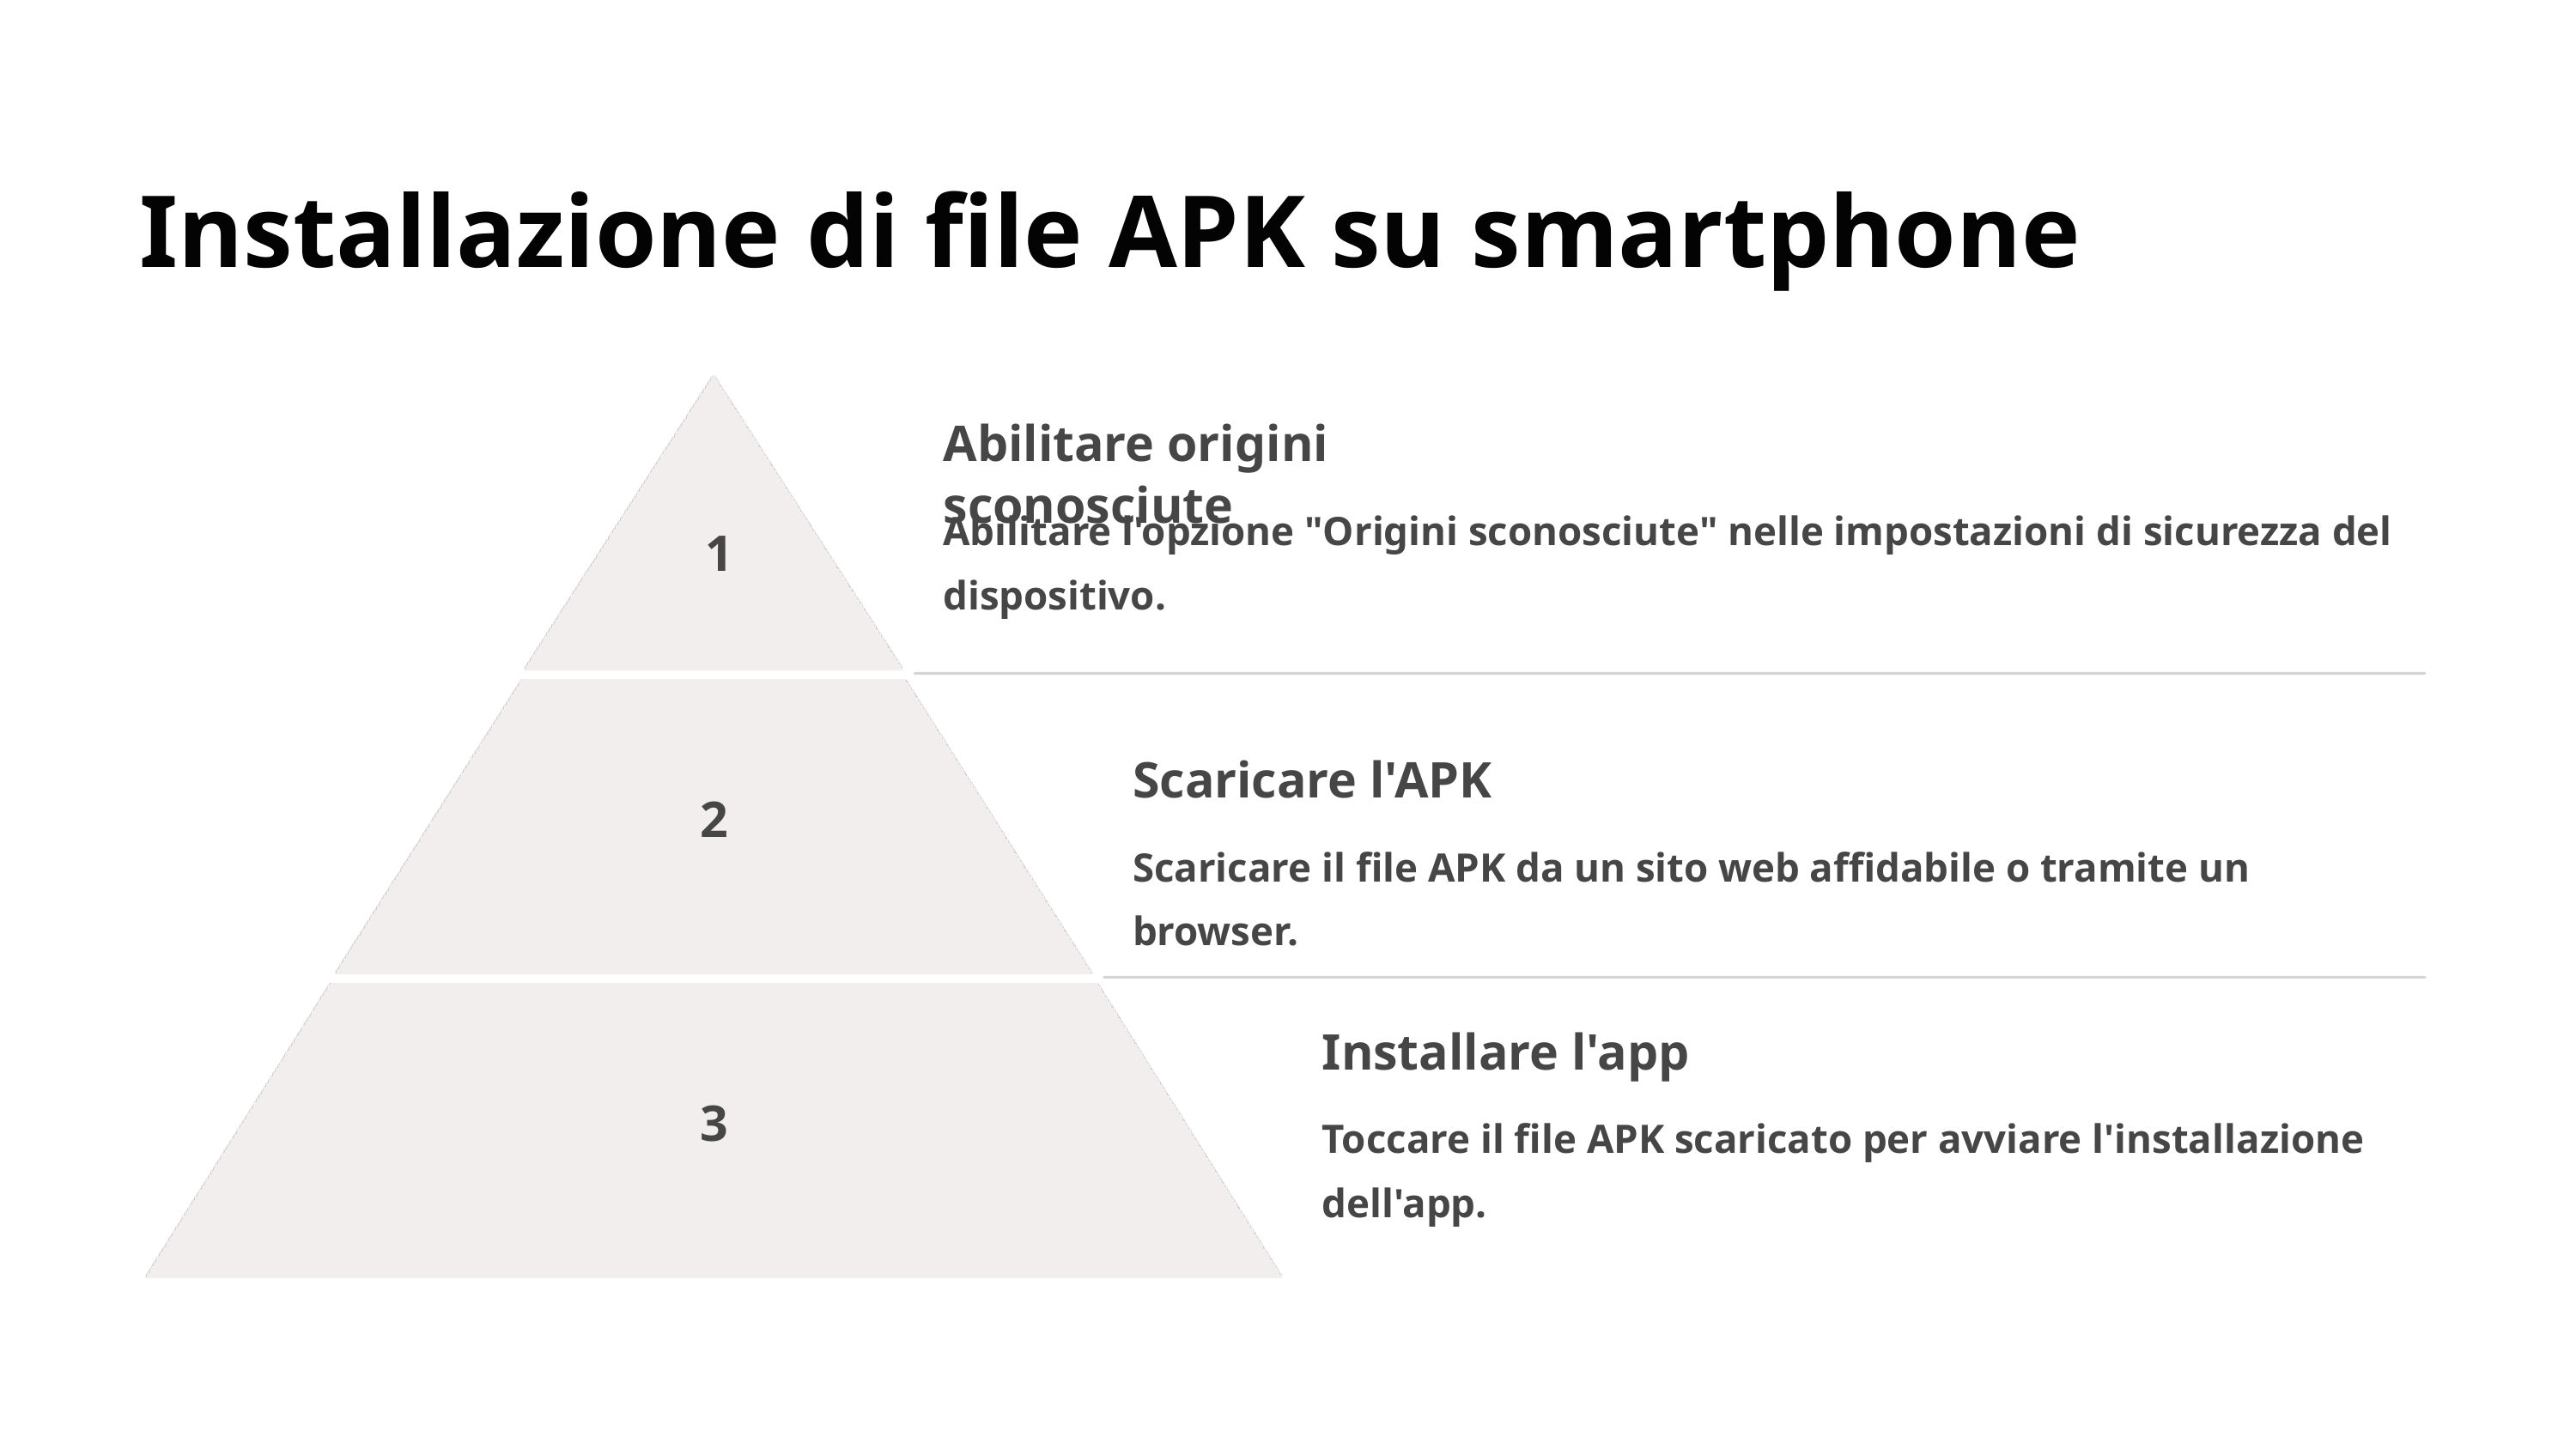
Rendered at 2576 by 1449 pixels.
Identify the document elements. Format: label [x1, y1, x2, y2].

text_box [913, 671, 2427, 676]
text_box [0, 0, 2576, 1449]
text_box [1102, 975, 2427, 979]
